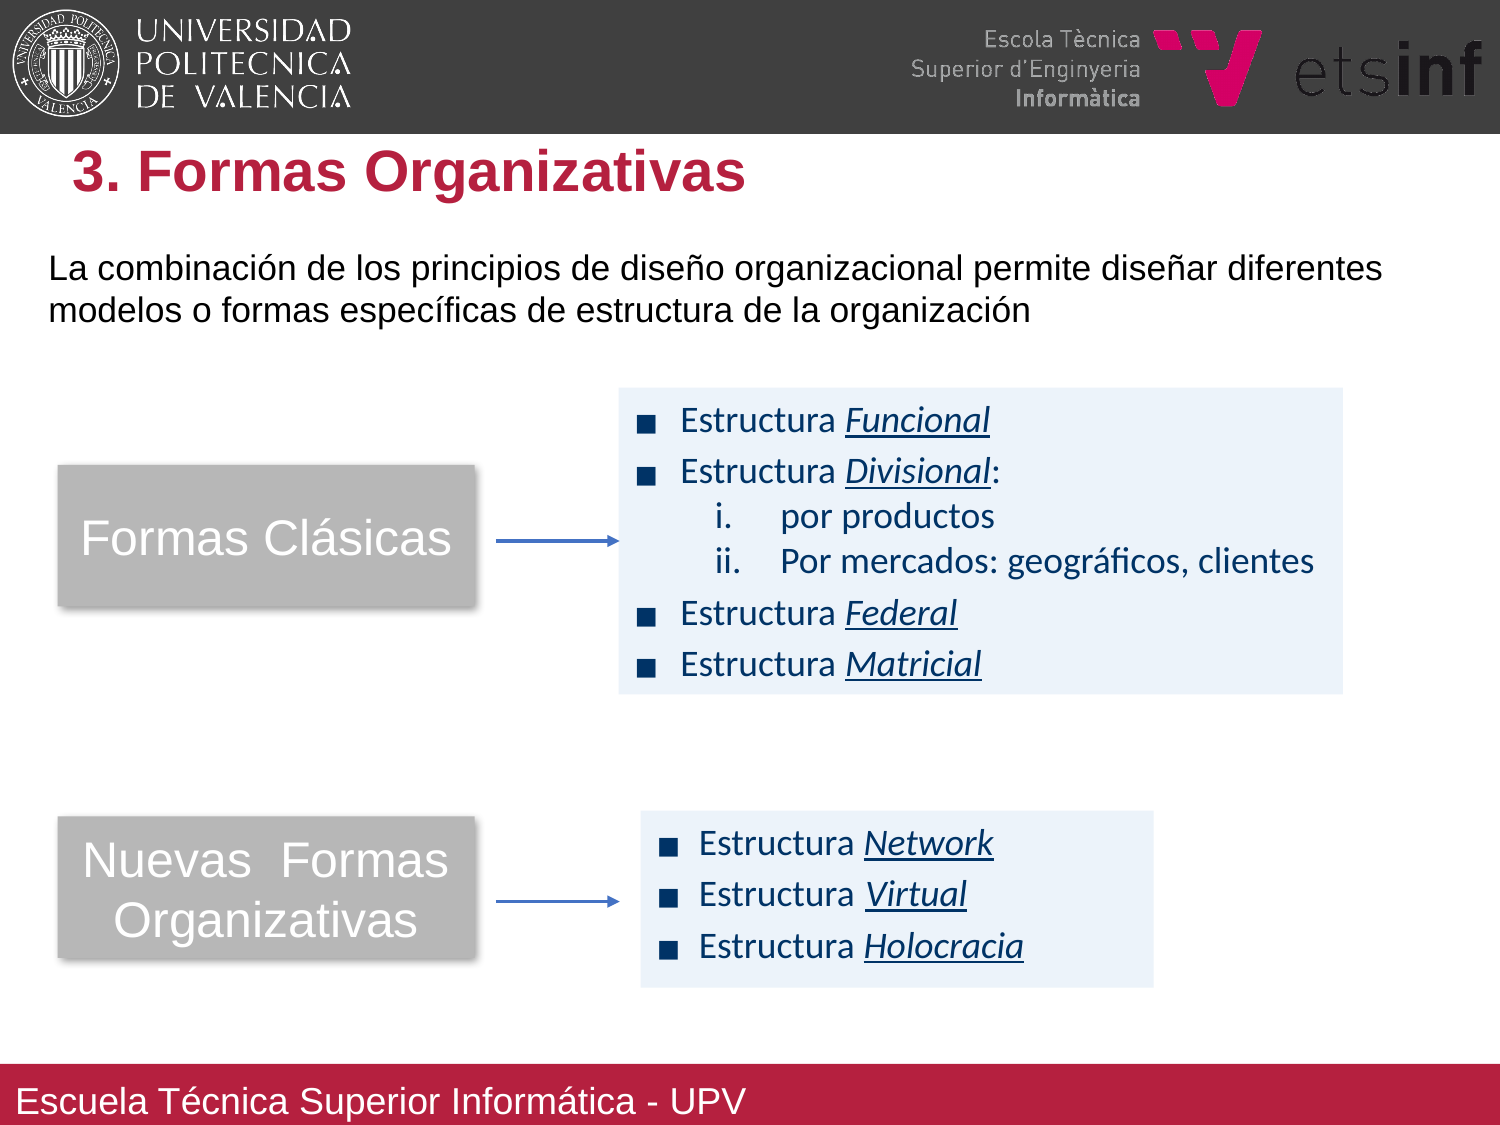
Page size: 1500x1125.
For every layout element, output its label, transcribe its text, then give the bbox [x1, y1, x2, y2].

text_box La combinación de los principios de diseño organizacional permite diseñar diferentes modelos o formas específicas de estructura de la organización [40, 237, 1460, 339]
text_box Nuevas Formas Organizativas [57, 816, 475, 958]
text_box Estructura Network Estructura Virtual Estructura Holocracia [640, 810, 1154, 988]
text_box Formas Clásicas [57, 464, 475, 607]
text_box Estructura Funcional Estructura Divisional: por productos Por mercados: geográficos, clientes Estructura Federal Estructura Matricial [618, 387, 1343, 695]
picture [11, 6, 352, 120]
title 3. Formas Organizativas [57, 118, 1200, 227]
picture [900, 20, 1491, 121]
